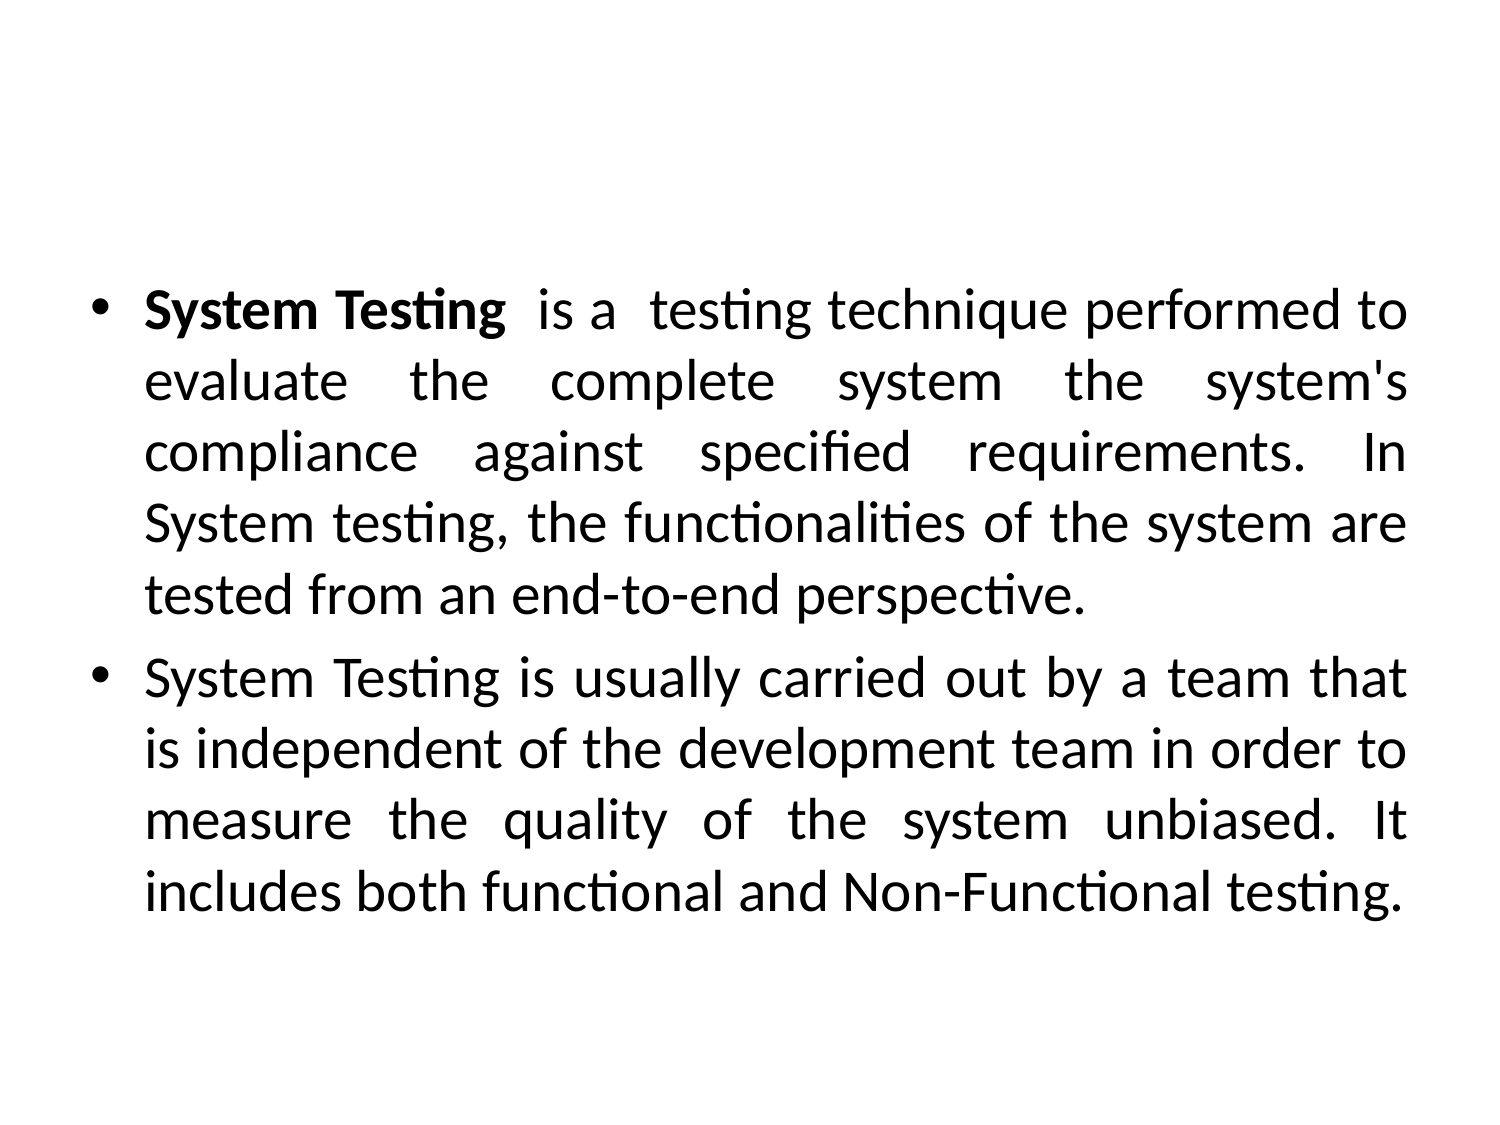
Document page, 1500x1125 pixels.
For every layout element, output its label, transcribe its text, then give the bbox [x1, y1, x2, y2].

list System Testing is a testing technique performed to evaluate the complete system the system's compliance against specified requirements. In System testing, the functionalities of the system are tested from an end-to-end perspective. System Testing is usually carried out by a team that is independent of the development team in order to measure the quality of the system unbiased. It includes both functional and Non-Functional testing. [75, 262, 1425, 1005]
